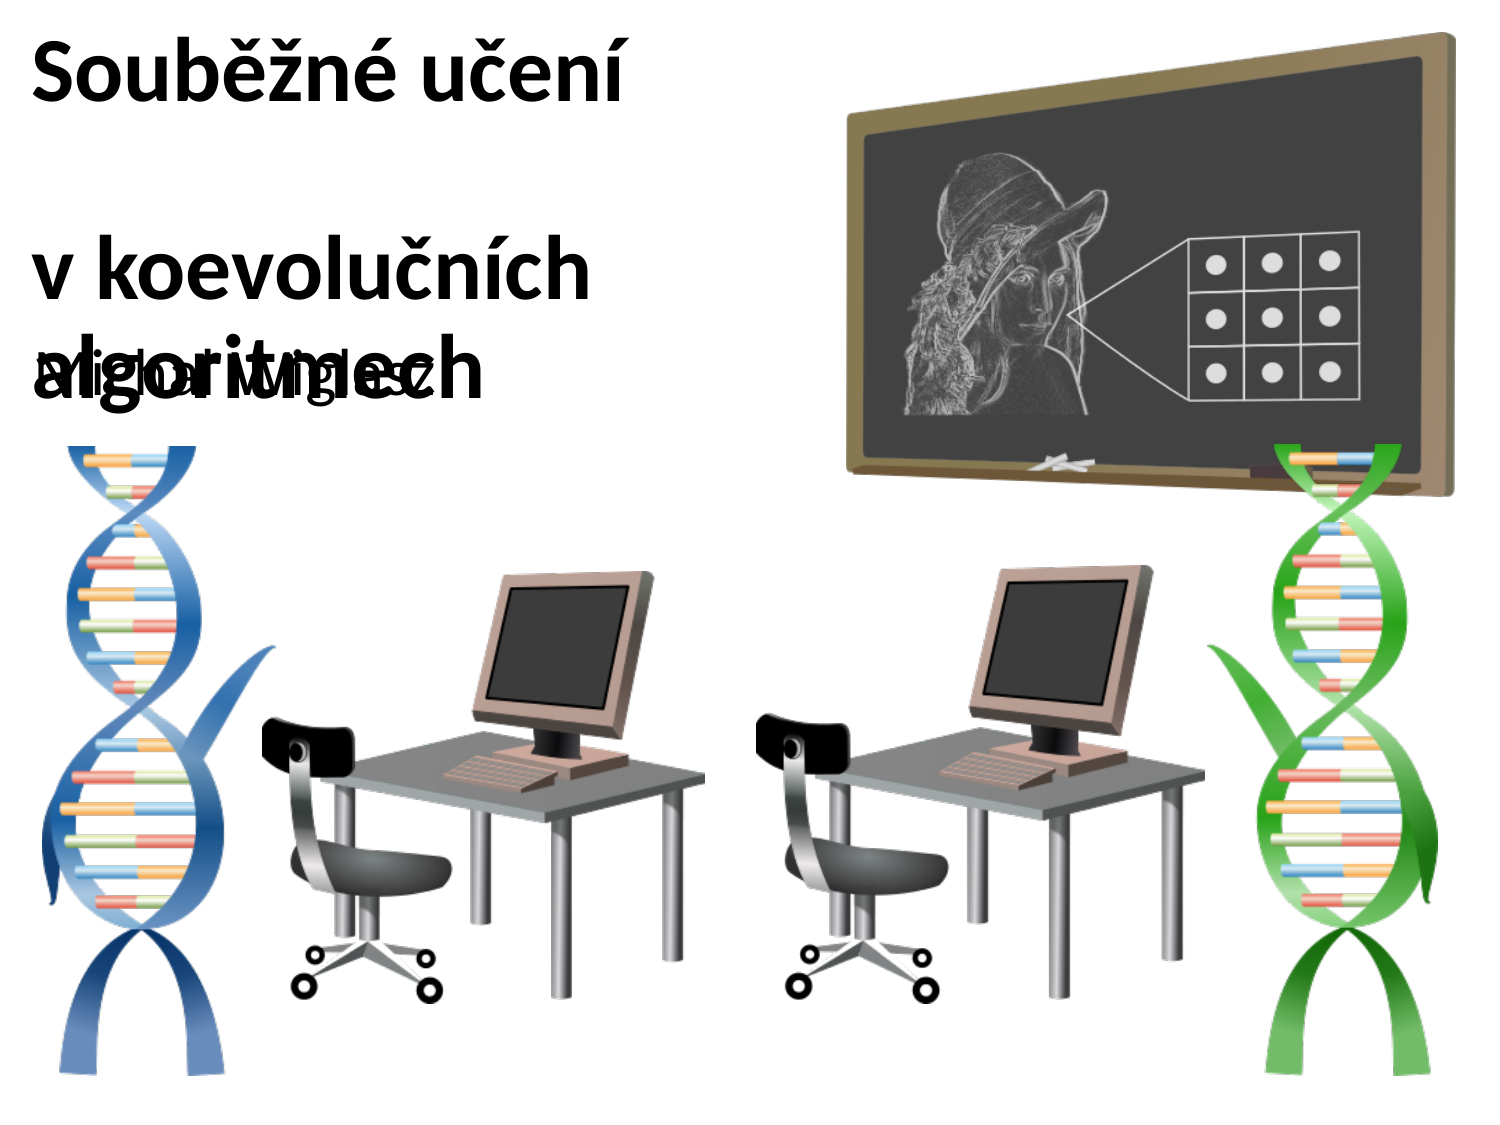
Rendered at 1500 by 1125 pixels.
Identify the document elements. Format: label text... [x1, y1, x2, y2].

picture [756, 565, 1205, 1004]
text_box Michal Wiglasz [18, 321, 452, 416]
text_box Souběžné učení v koevolučních algoritmech [16, 14, 659, 322]
picture [42, 446, 705, 1076]
picture [845, 32, 1456, 1076]
